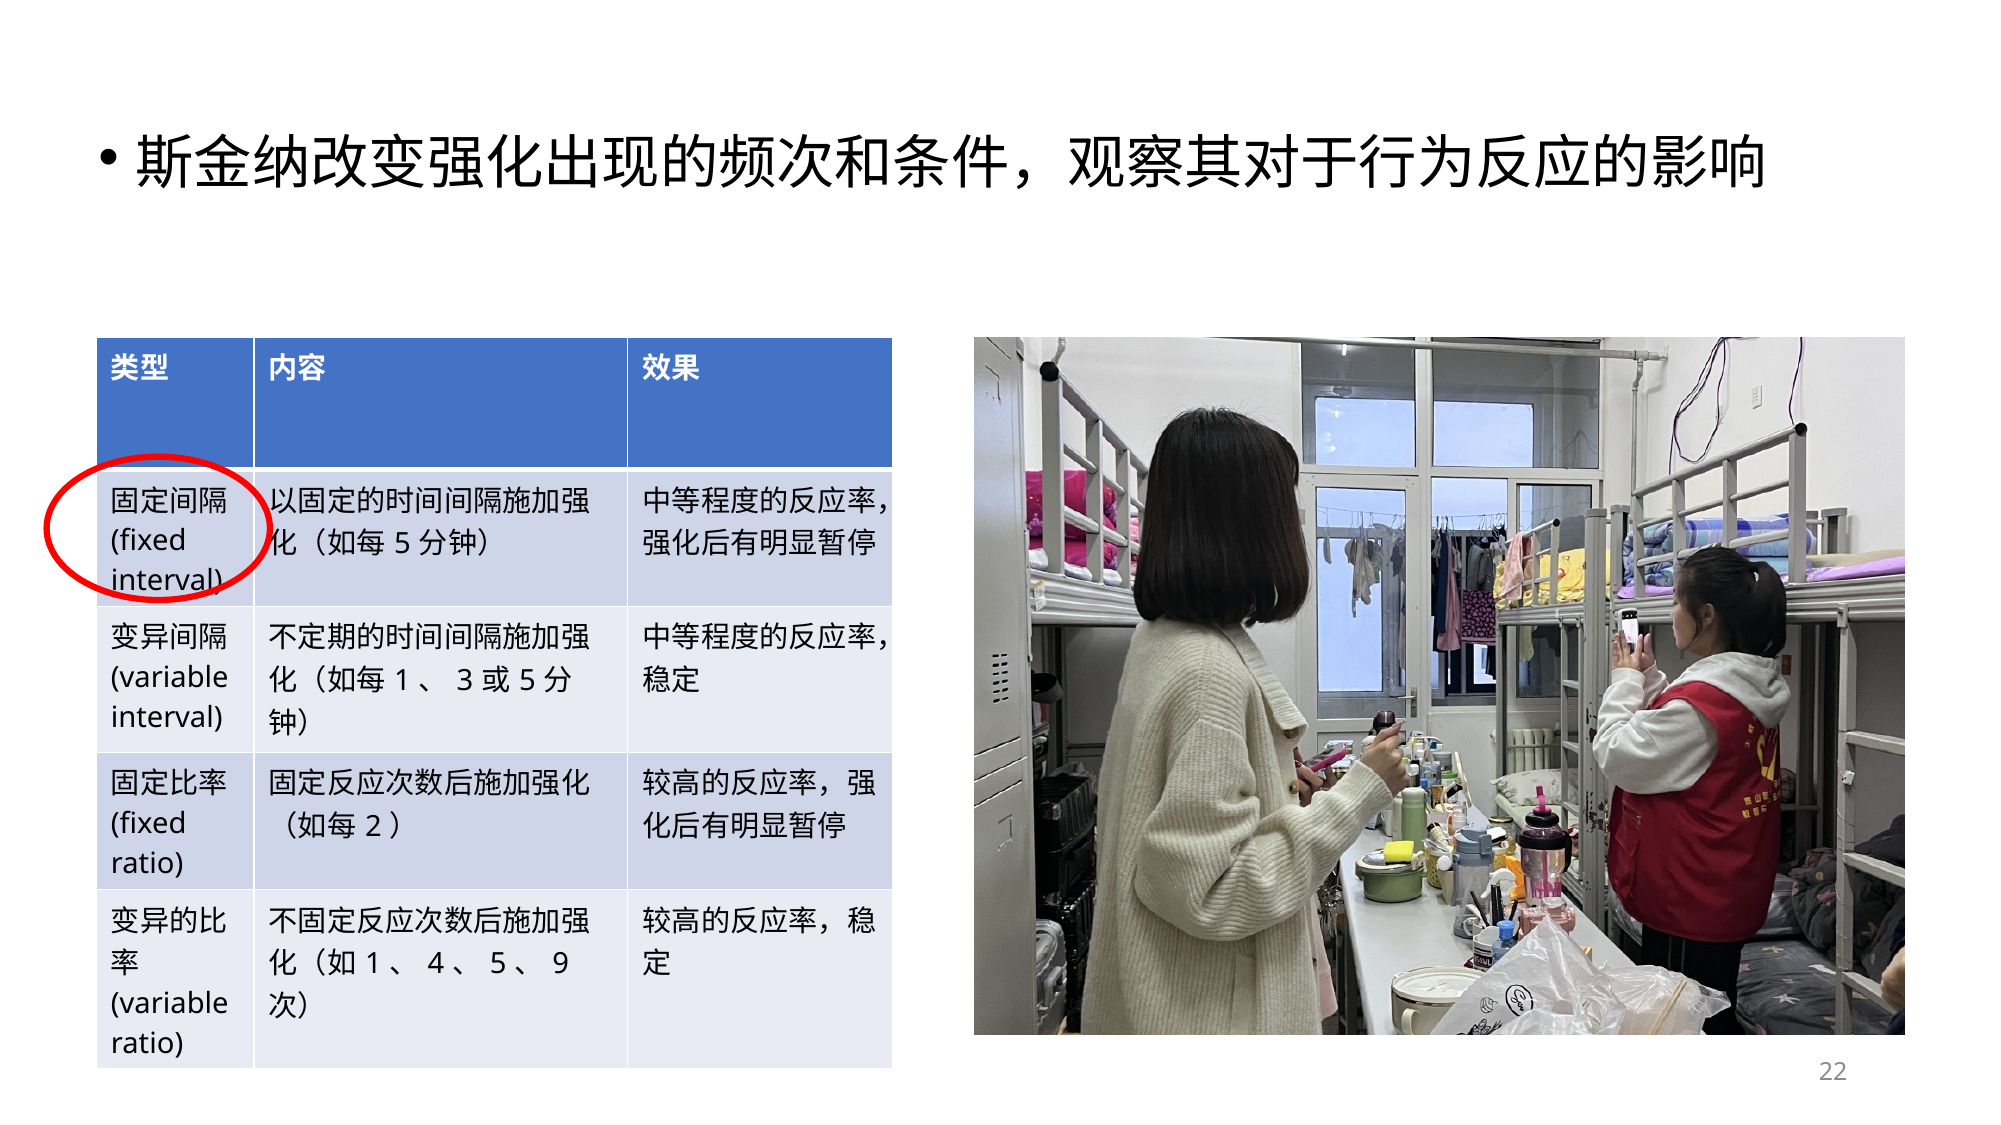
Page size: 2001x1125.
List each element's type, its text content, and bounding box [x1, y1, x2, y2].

table_cell 不固定反应次数后施加强化（如1、4、5、9次） [255, 890, 627, 1068]
picture [973, 337, 1905, 1035]
text_box [45, 455, 271, 602]
table_cell 固定比率 (fixed ratio) [97, 830, 253, 889]
table_cell 变异的比率 (variable ratio) [97, 890, 253, 1068]
list 斯金纳改变强化出现的频次和条件，观察其对于行为反应的影响 [83, 115, 1937, 830]
table_cell 固定反应次数后施加强化（如每2） [255, 830, 627, 889]
table_cell 较高的反应率，强化后有明显暂停 [628, 830, 892, 889]
slide_number 22 [1412, 1042, 1863, 1103]
table_cell 较高的反应率，稳定 [628, 890, 892, 1068]
